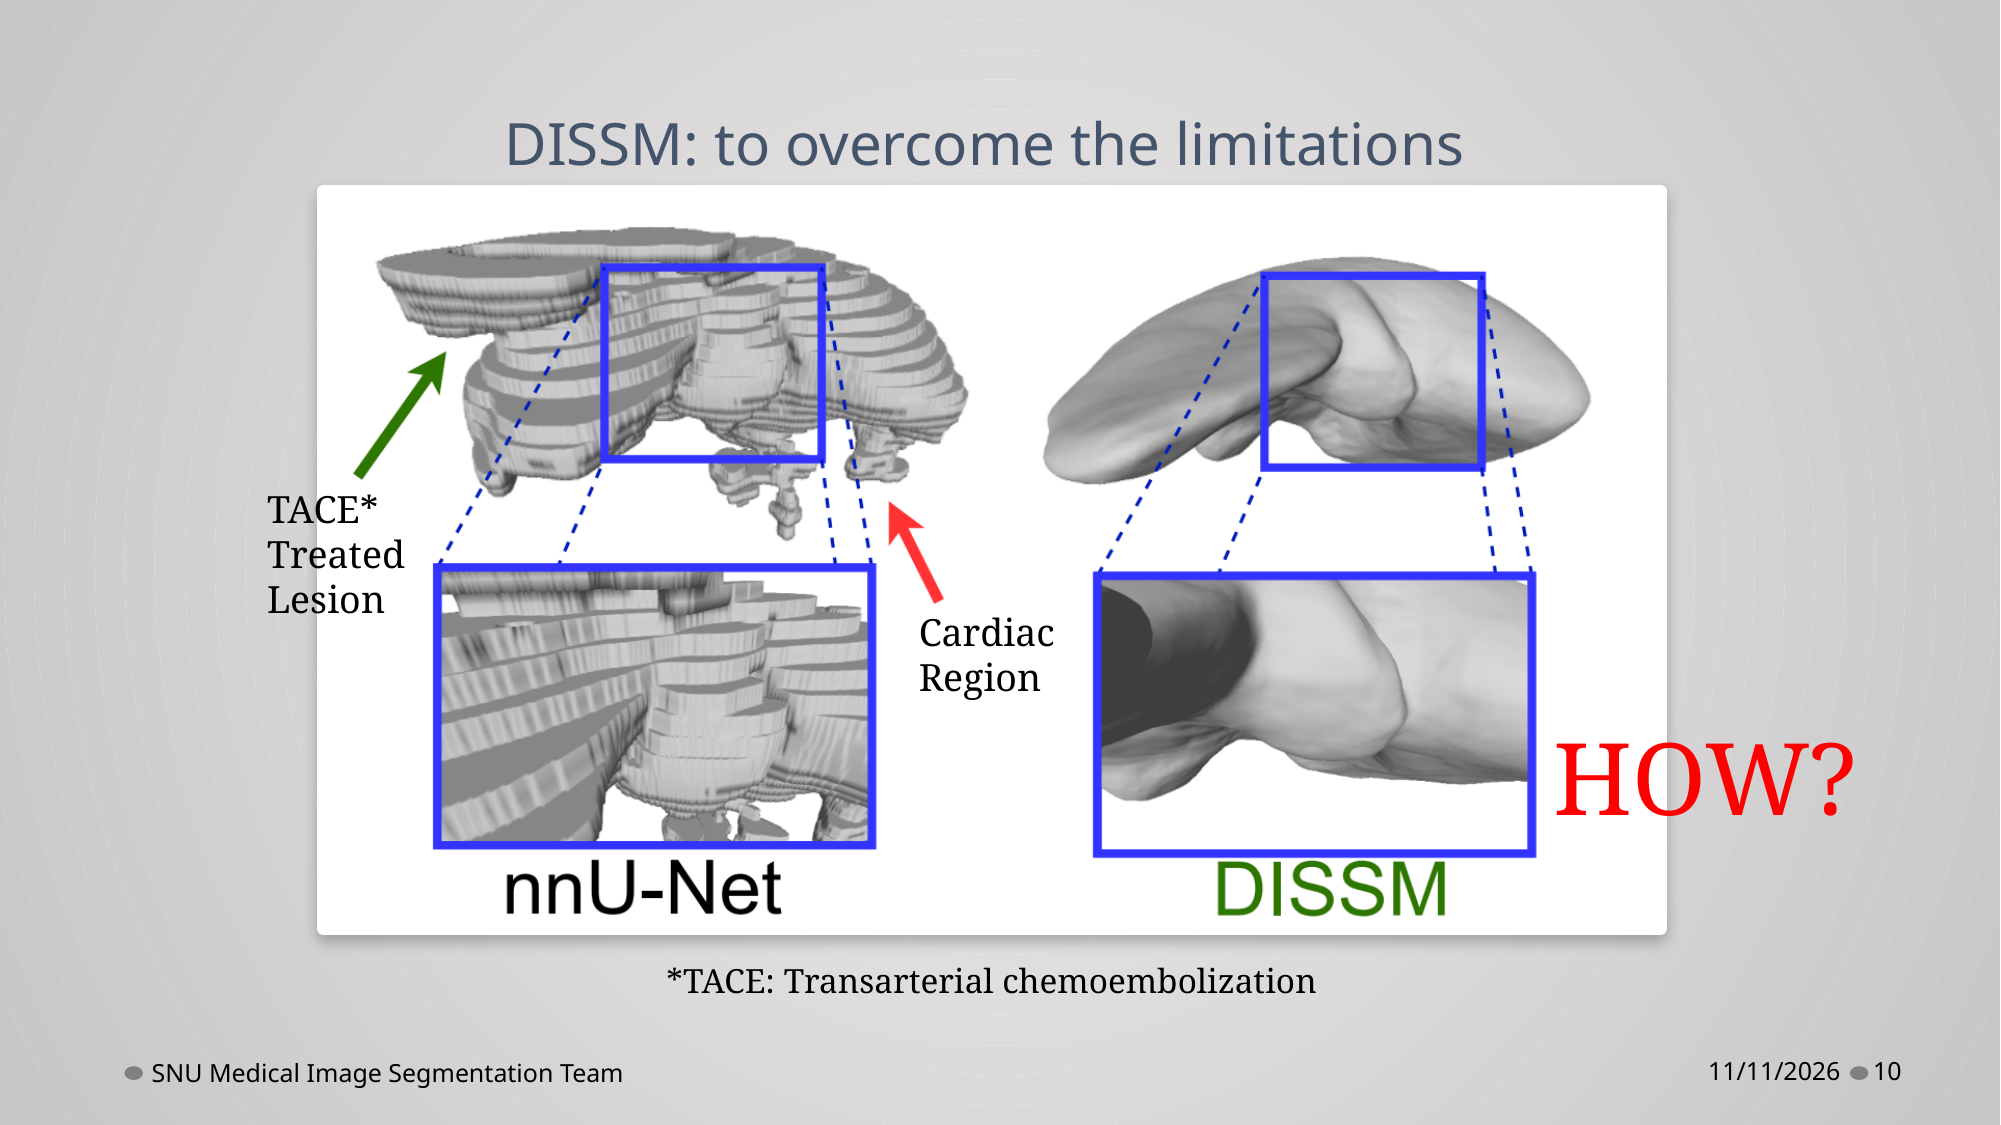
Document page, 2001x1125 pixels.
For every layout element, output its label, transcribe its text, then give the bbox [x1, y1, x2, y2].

picture [329, 197, 1655, 923]
list *TACE: Transarterial chemoembolization [367, 953, 1617, 1041]
slide_number 10 [1868, 1042, 1992, 1103]
title DISSM: to overcome the limitations [367, 37, 1617, 184]
text_box TACE* Treated Lesion [252, 478, 329, 629]
footer SNU Medical Image Segmentation Team [144, 1042, 768, 1103]
text_box HOW? [1655, 708, 1909, 843]
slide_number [1391, 1042, 1849, 1103]
